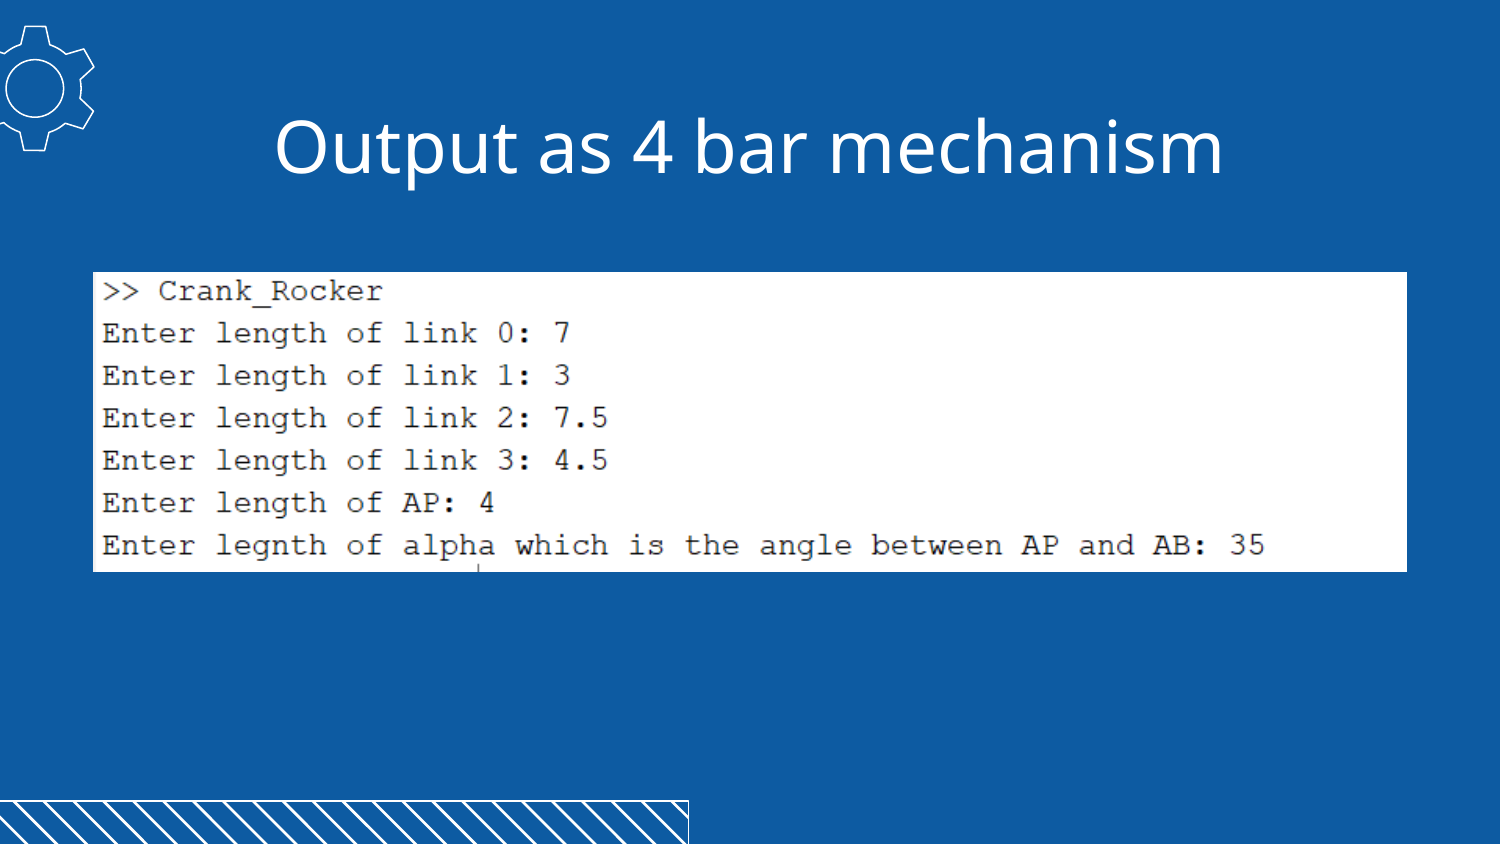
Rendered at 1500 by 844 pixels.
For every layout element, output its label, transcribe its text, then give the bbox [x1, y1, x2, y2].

title Output as 4 bar mechanism [118, 72, 1382, 168]
picture [93, 272, 1407, 572]
